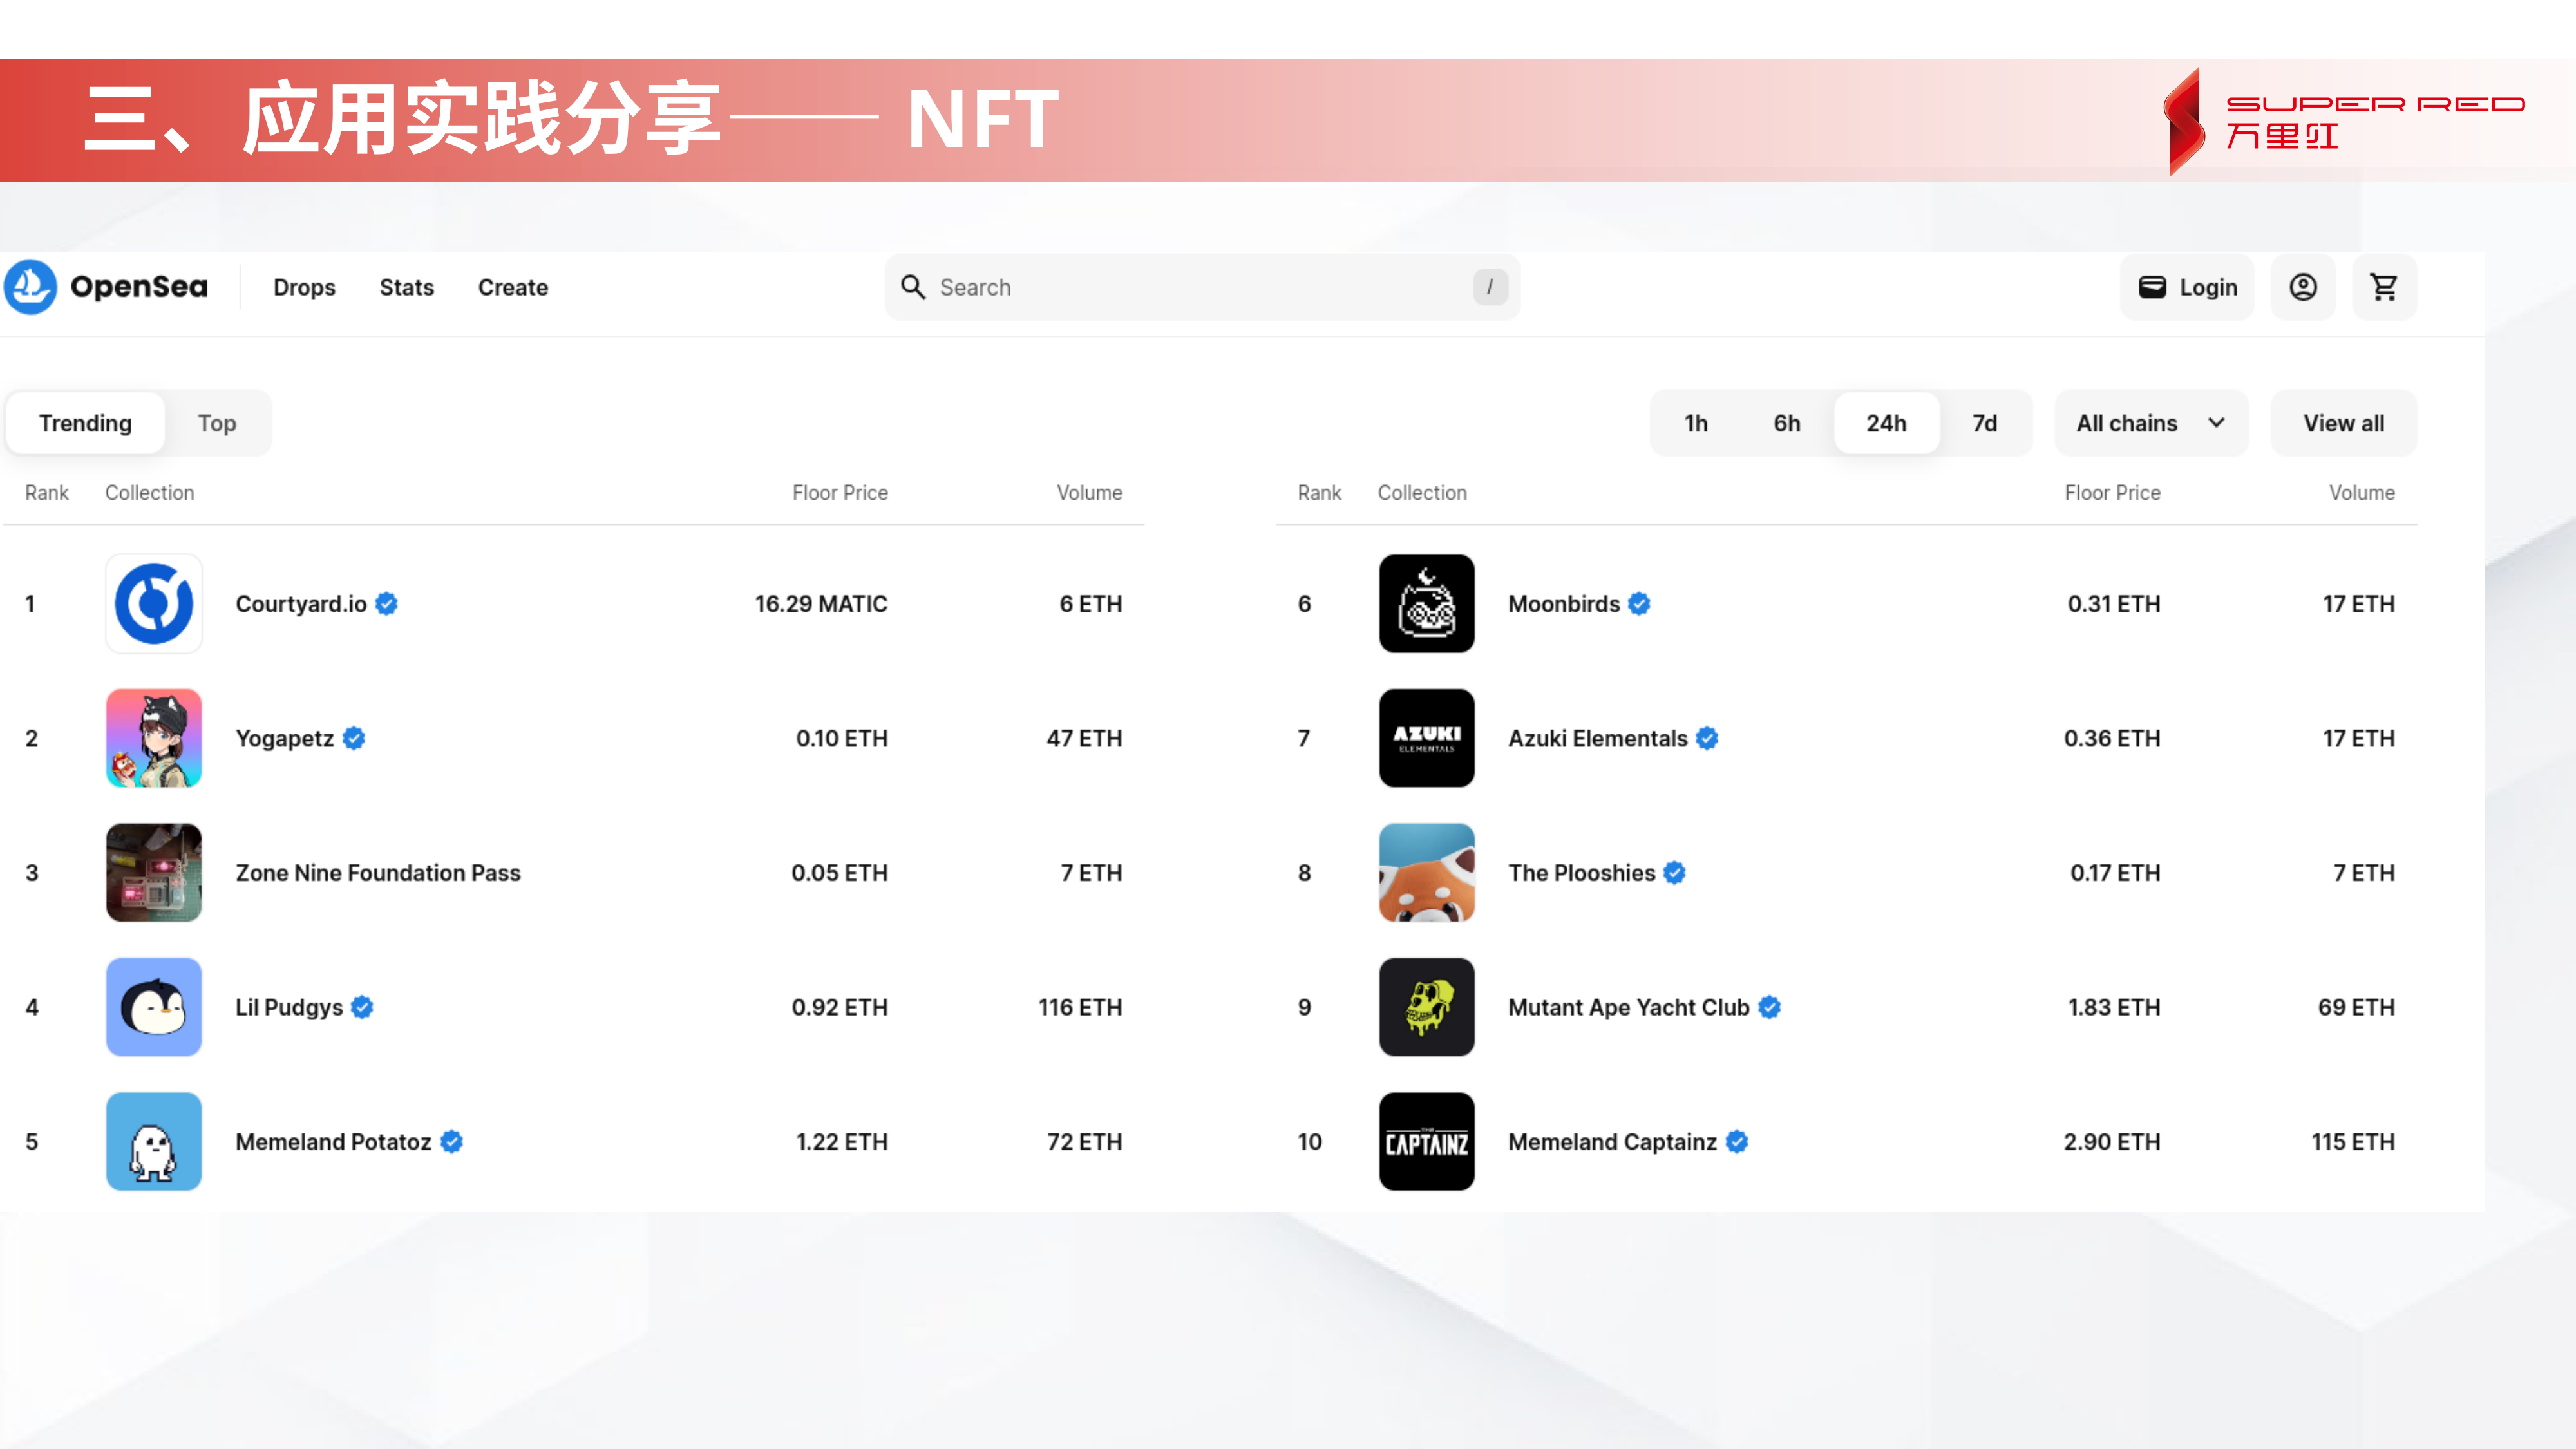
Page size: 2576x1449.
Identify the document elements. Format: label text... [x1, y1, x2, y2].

picture [0, 252, 2485, 1212]
title 三、应用实践分享——NFT [70, 64, 1971, 179]
picture [2134, 51, 2525, 193]
